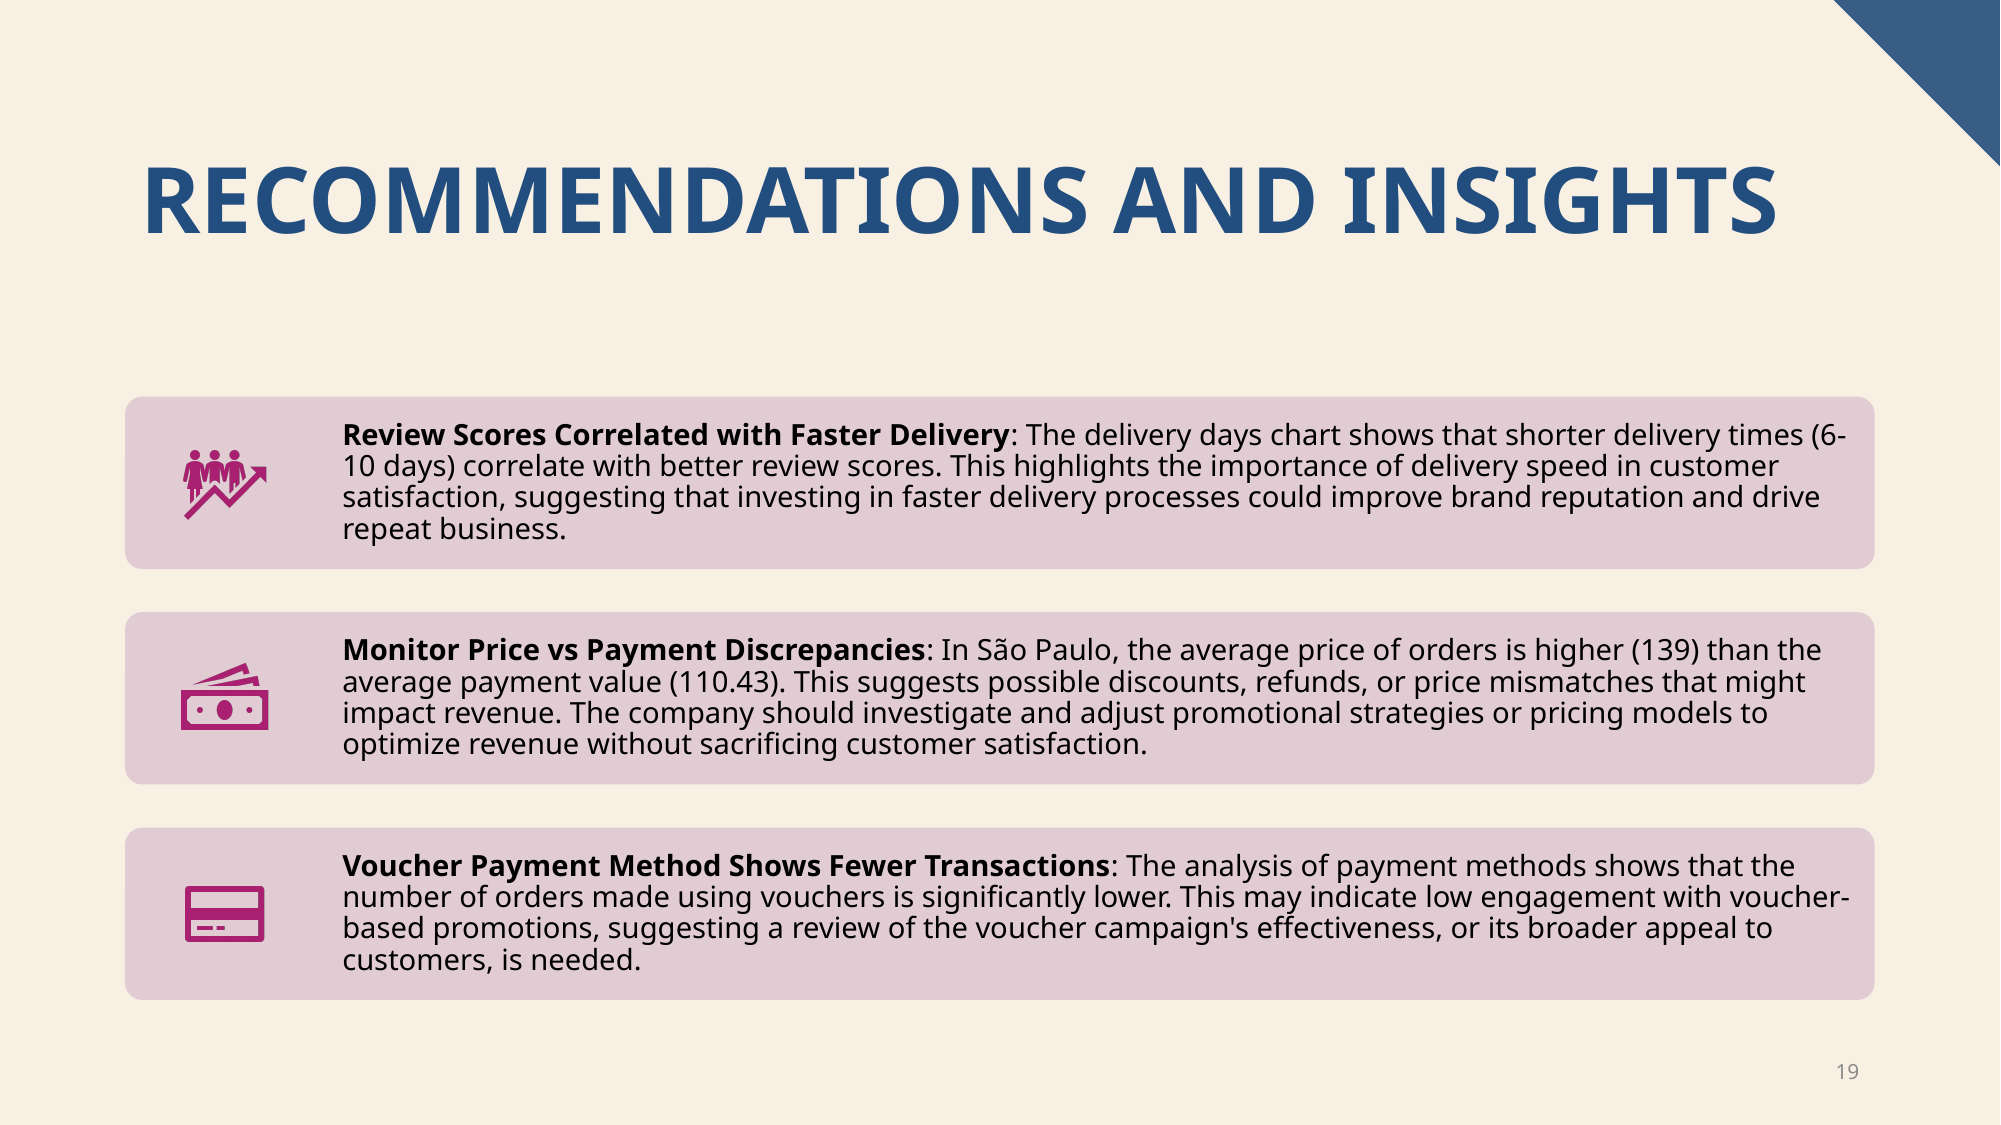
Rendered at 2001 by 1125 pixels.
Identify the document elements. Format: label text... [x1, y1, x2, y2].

title Recommendations and Insights [125, 146, 1875, 365]
slide_number 19 [1799, 1042, 1875, 1103]
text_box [124, 396, 1875, 1000]
